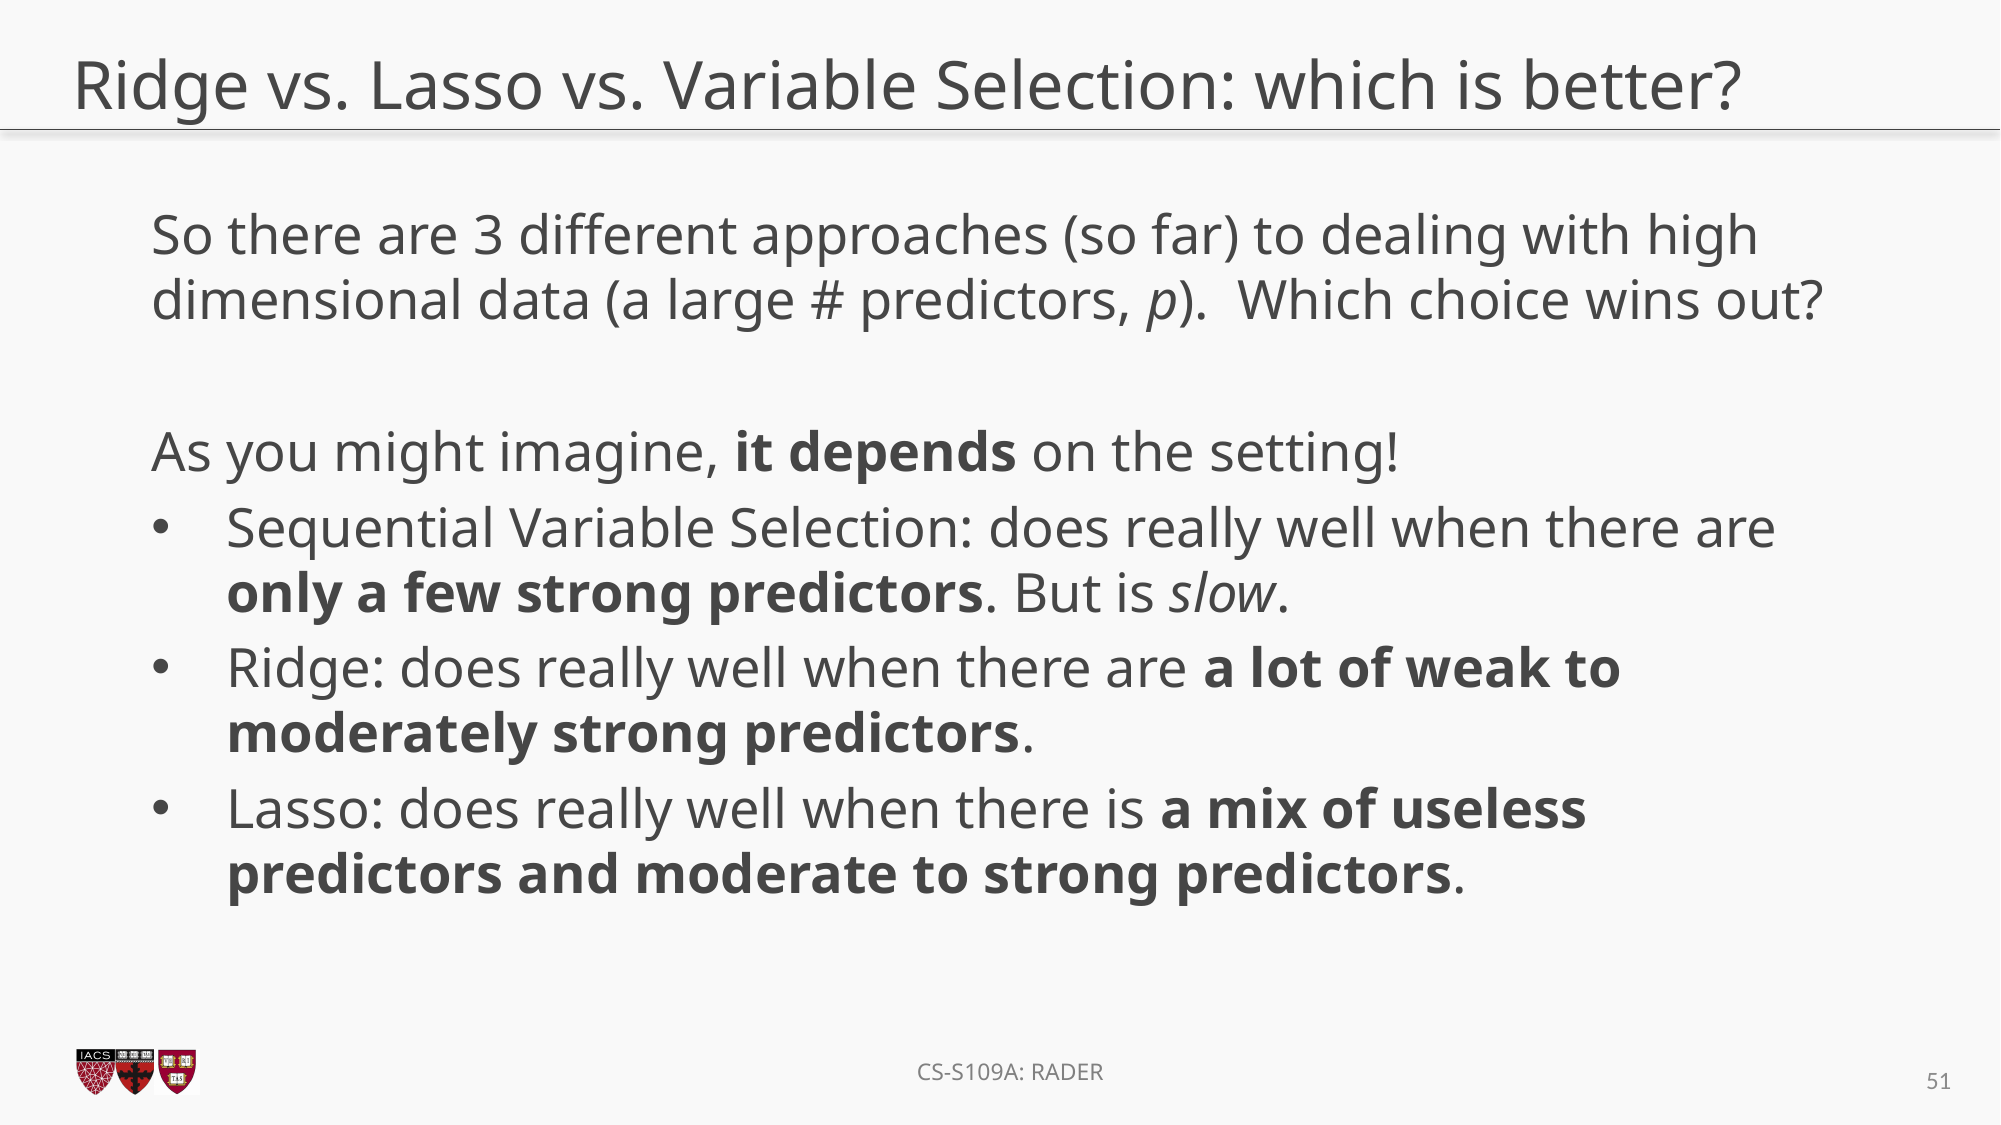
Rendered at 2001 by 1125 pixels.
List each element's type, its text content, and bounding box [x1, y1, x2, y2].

title Ridge vs. Lasso vs. Variable Selection: which is better? [57, 35, 1943, 162]
slide_number 51 [1500, 1050, 1967, 1110]
list So there are 3 different approaches (so far) to dealing with high dimensional data (a large # predictors, p). Which choice wins out? As you might imagine, it depends on the setting! Sequential Variable Selection: does really well when there are only a few strong predictors. But is slow. Ridge: does really well when there are a lot of weak to moderately strong predictors. Lasso: does really well when there is a mix of useless predictors and moderate to strong predictors. [136, 193, 1889, 540]
picture [75, 1049, 200, 1095]
